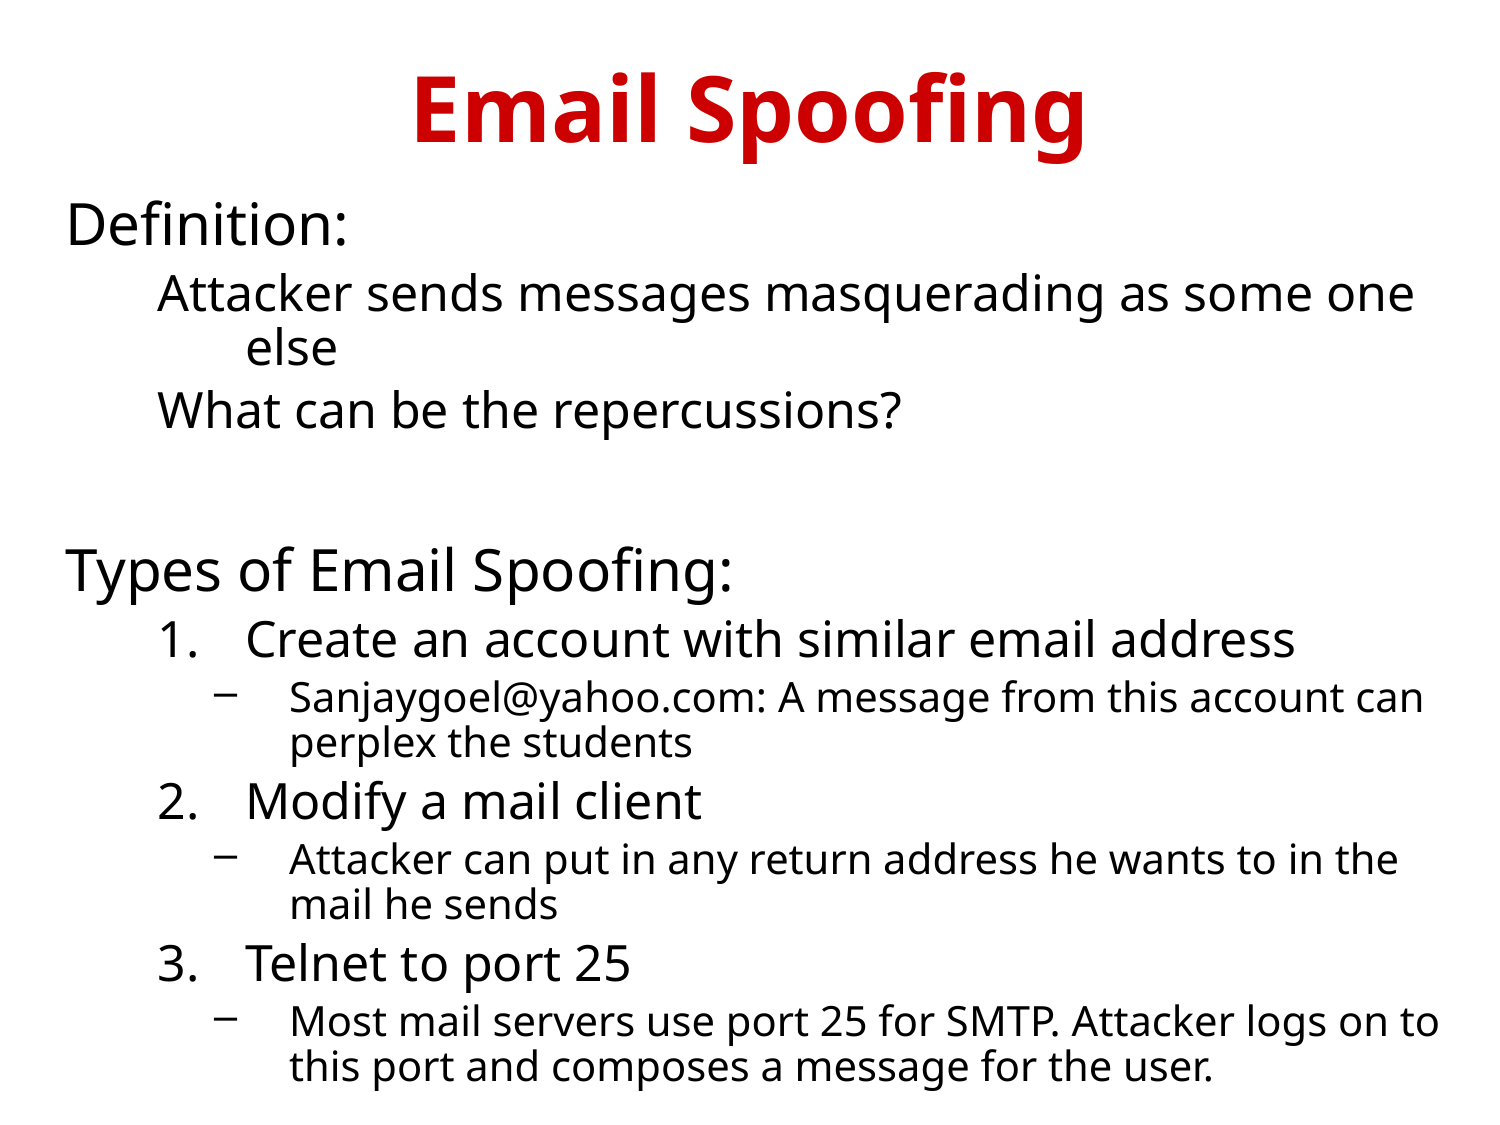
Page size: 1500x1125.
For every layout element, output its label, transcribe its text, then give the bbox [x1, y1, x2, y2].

list Definition: Attacker sends messages masquerading as some one else What can be the repercussions? Types of Email Spoofing: Create an account with similar email address Sanjaygoel@yahoo.com: A message from this account can perplex the students Modify a mail client Attacker can put in any return address he wants to in the mail he sends Telnet to port 25 Most mail servers use port 25 for SMTP. Attacker logs on to this port and composes a message for the user. [50, 187, 1500, 1063]
text_box Email Spoofing [112, 12, 1388, 200]
